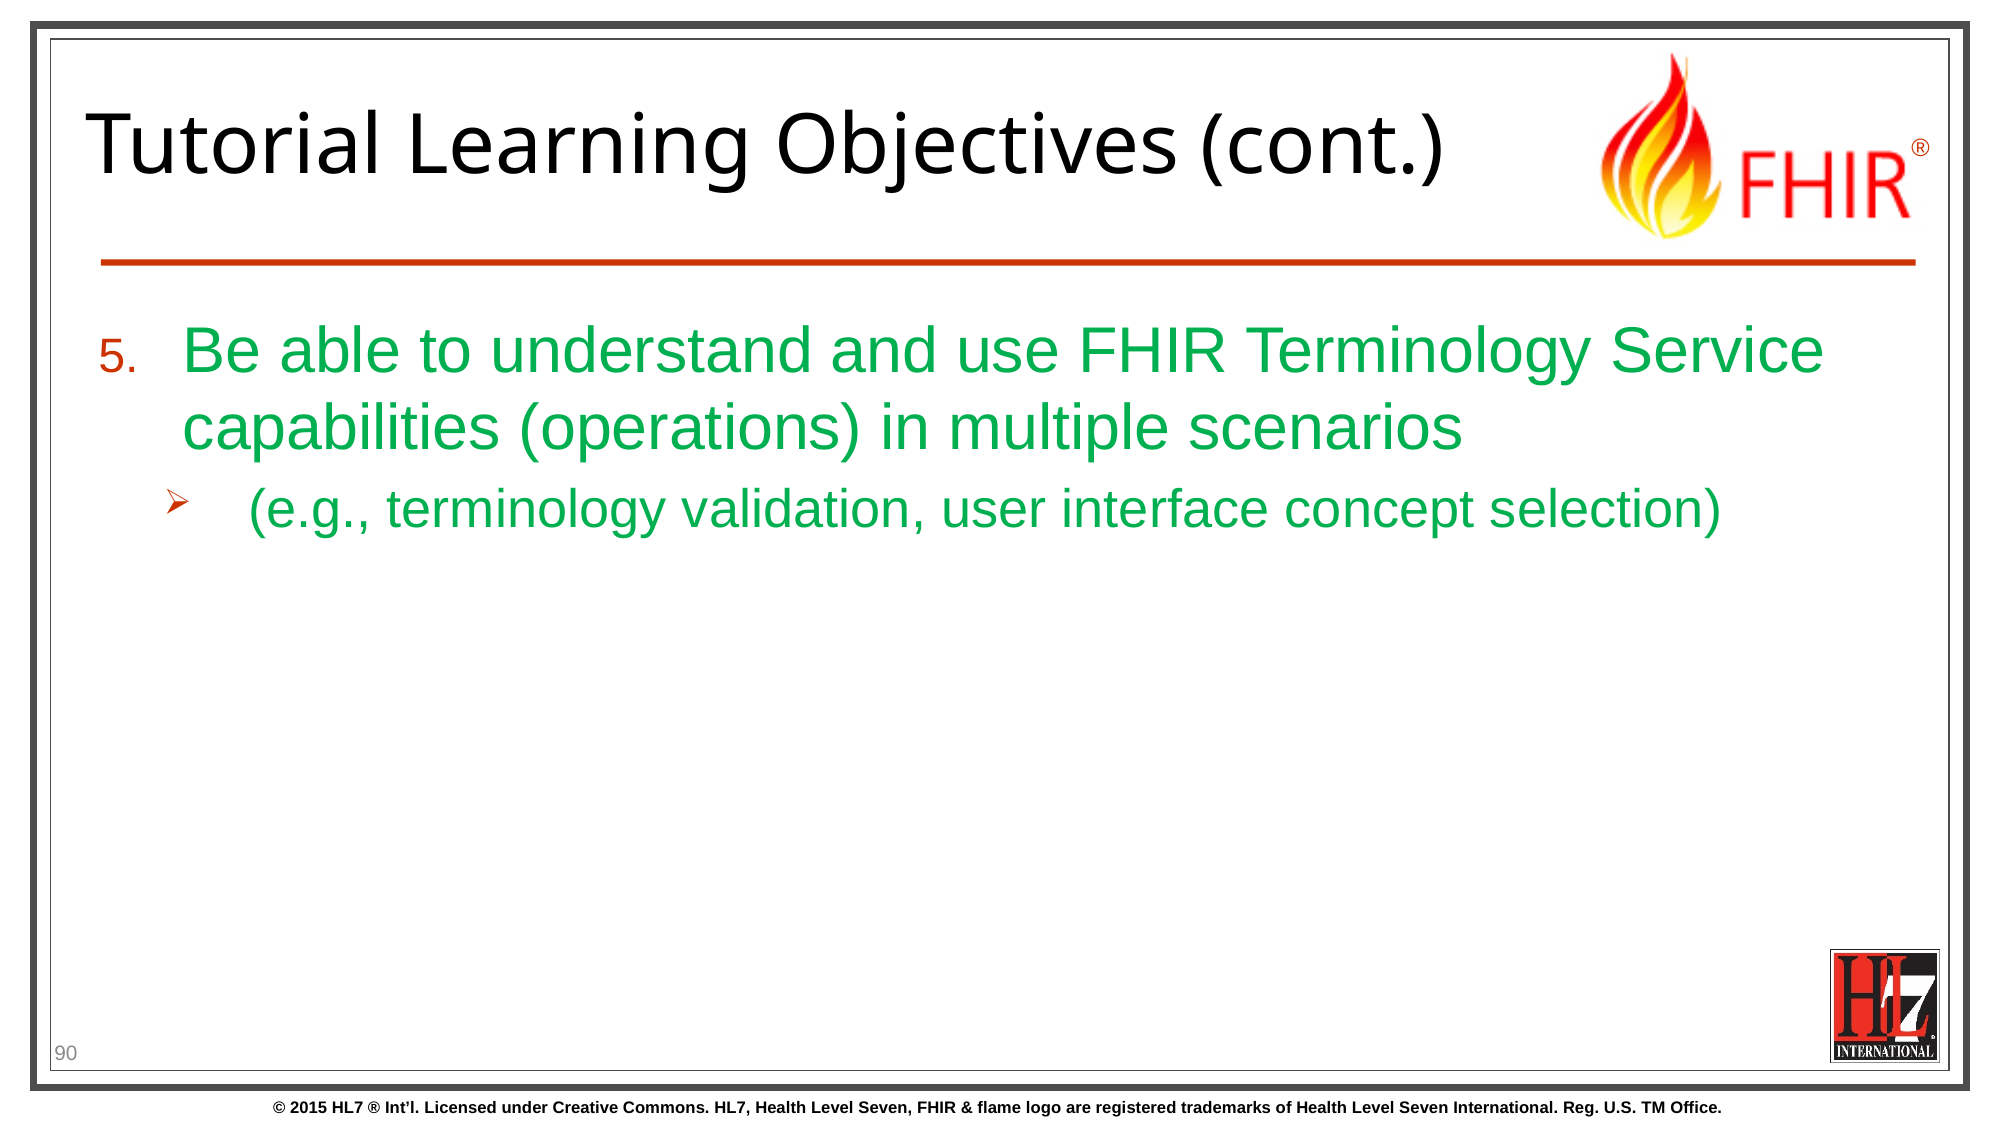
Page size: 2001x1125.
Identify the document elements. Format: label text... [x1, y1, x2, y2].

slide_number 90 [39, 1034, 197, 1071]
list Be able to understand and use FHIR Terminology Service capabilities (operations) in multiple scenarios (e.g., terminology validation, user interface concept selection) [83, 299, 1917, 1059]
title Tutorial Learning Objectives (cont.) [70, 54, 1595, 244]
picture [1588, 42, 1923, 249]
picture [1830, 949, 1940, 1063]
